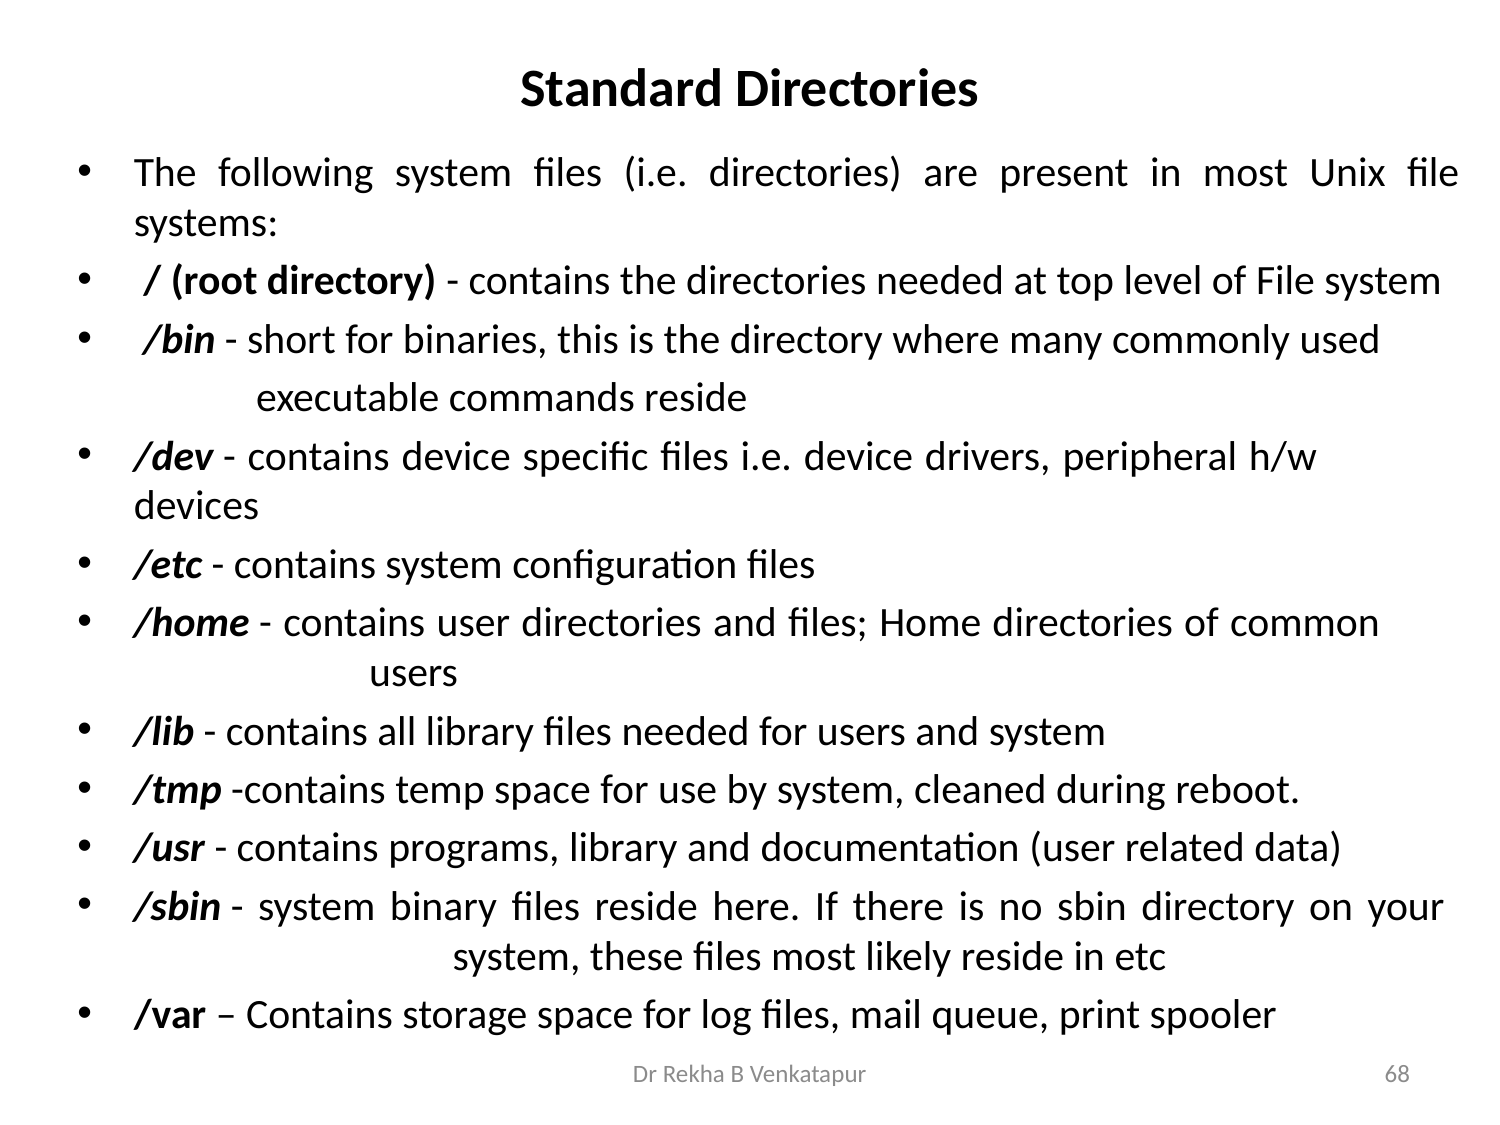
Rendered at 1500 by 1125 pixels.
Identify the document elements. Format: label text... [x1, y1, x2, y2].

slide_number 68 [1074, 1042, 1425, 1103]
list The following system files (i.e. directories) are present in most Unix file systems: / (root directory) - contains the directories needed at top level of File system /bin - short for binaries, this is the directory where many commonly used executable commands reside /dev - contains device specific files i.e. device drivers, peripheral h/w devices /etc - contains system configuration files /home - contains user directories and files; Home directories of common users /lib - contains all library files needed for users and system /tmp -contains temp space for use by system, cleaned during reboot. /usr - contains programs, library and documentation (user related data) /sbin - system binary files reside here. If there is no sbin directory on your system, these files most likely reside in etc /var – Contains storage space for log files, mail queue, print spooler [62, 137, 1475, 1125]
title Standard Directories [75, 45, 1425, 125]
footer Dr Rekha B Venkatapur [512, 1042, 988, 1103]
